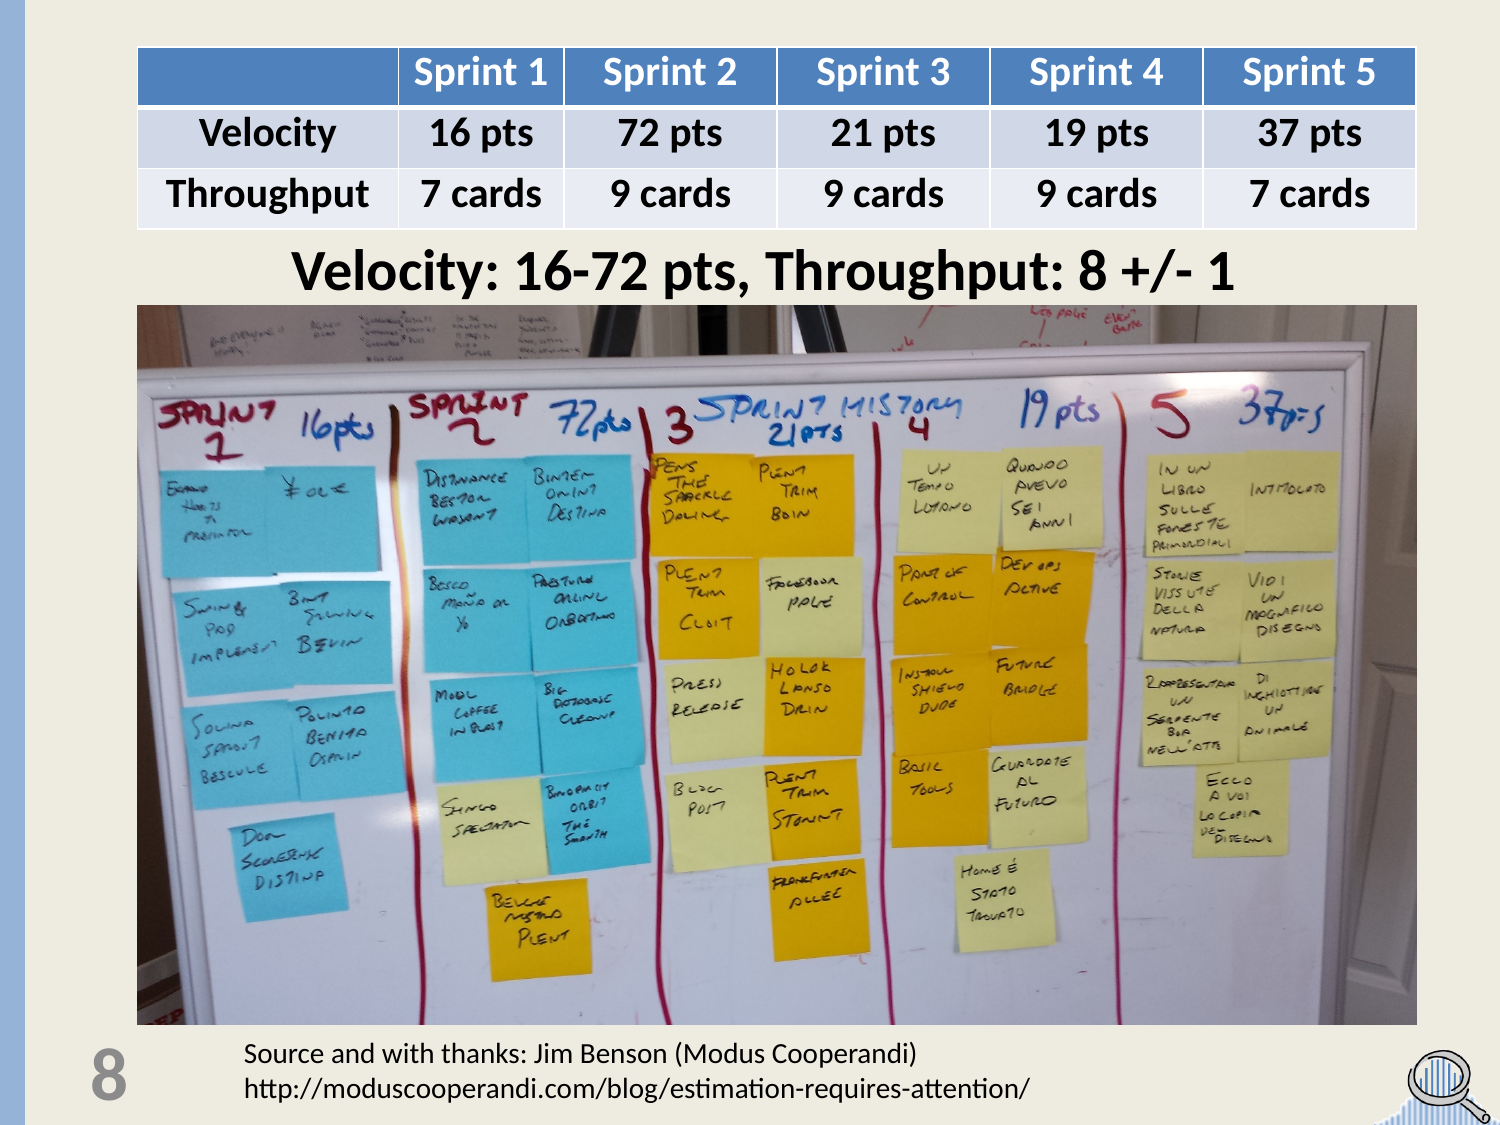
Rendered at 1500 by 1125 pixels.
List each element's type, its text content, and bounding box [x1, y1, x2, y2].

table_cell 19 pts [991, 110, 1202, 168]
table_cell 7 cards [1204, 169, 1415, 228]
table_cell 21 pts [778, 110, 989, 168]
table_cell 72 pts [565, 110, 776, 168]
table_cell 9 cards [778, 169, 989, 224]
table_cell 37 pts [1204, 110, 1415, 168]
text_box Velocity: 16-72 pts, Throughput: 8 +/- 1 [253, 224, 1288, 303]
table_cell Velocity [138, 110, 398, 168]
picture [137, 305, 1417, 1026]
table_header [138, 48, 398, 105]
table_cell Throughput [138, 169, 398, 228]
table_header Sprint 3 [778, 48, 989, 105]
slide_number 8 [75, 1040, 228, 1100]
table_cell 9 cards [565, 169, 776, 224]
text_box Source and with thanks: Jim Benson (Modus Cooperandi) http://moduscooperandi.com/blog/estimation-requires-attention/ [228, 1032, 1417, 1112]
table_header Sprint 2 [565, 48, 776, 105]
table_cell 9 cards [991, 169, 1202, 224]
picture [1374, 1046, 1500, 1125]
table_header Sprint 4 [991, 48, 1202, 105]
table_cell 7 cards [399, 169, 563, 224]
table_cell 16 pts [399, 110, 563, 168]
table_header Sprint 5 [1204, 48, 1415, 105]
table_header Sprint 1 [399, 48, 563, 105]
